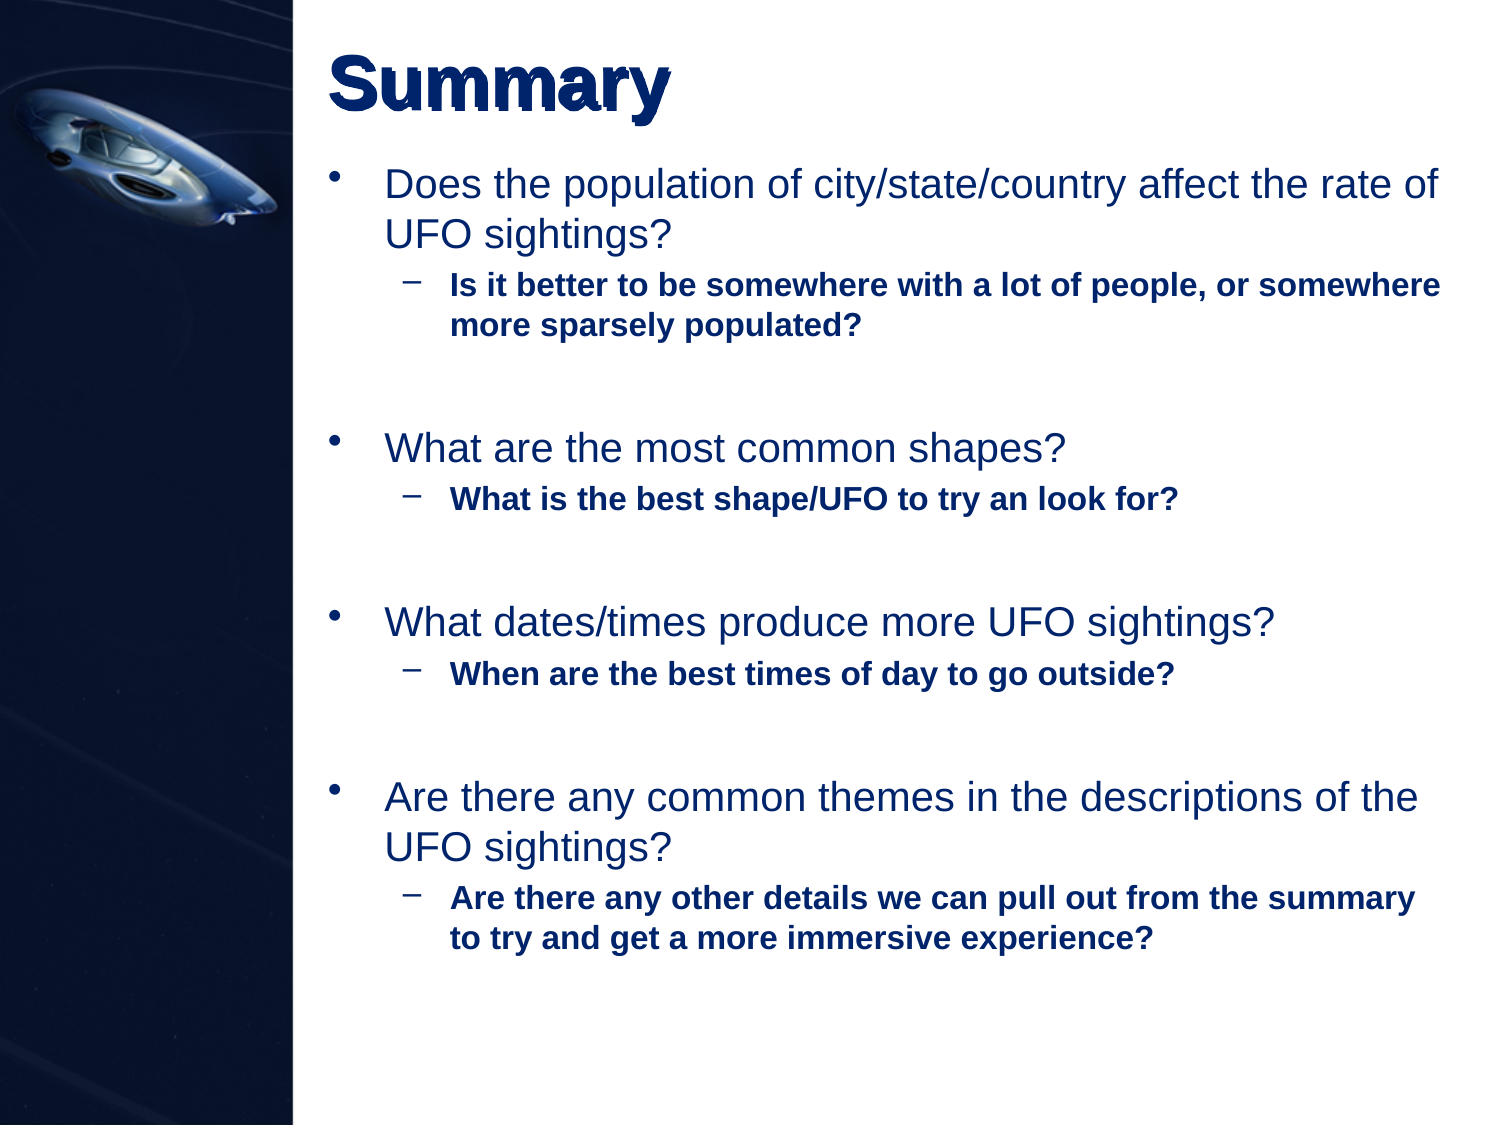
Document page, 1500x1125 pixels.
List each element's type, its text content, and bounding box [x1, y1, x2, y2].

picture [0, 0, 1500, 1125]
title Summary [312, 18, 1471, 138]
list Does the population of city/state/country affect the rate of UFO sightings? Is it better to be somewhere with a lot of people, or somewhere more sparsely populated? What are the most common shapes? What is the best shape/UFO to try an look for? What dates/times produce more UFO sightings? When are the best times of day to go outside? Are there any common themes in the descriptions of the UFO sightings? Are there any other details we can pull out from the summary to try and get a more immersive experience? [312, 148, 1471, 1095]
